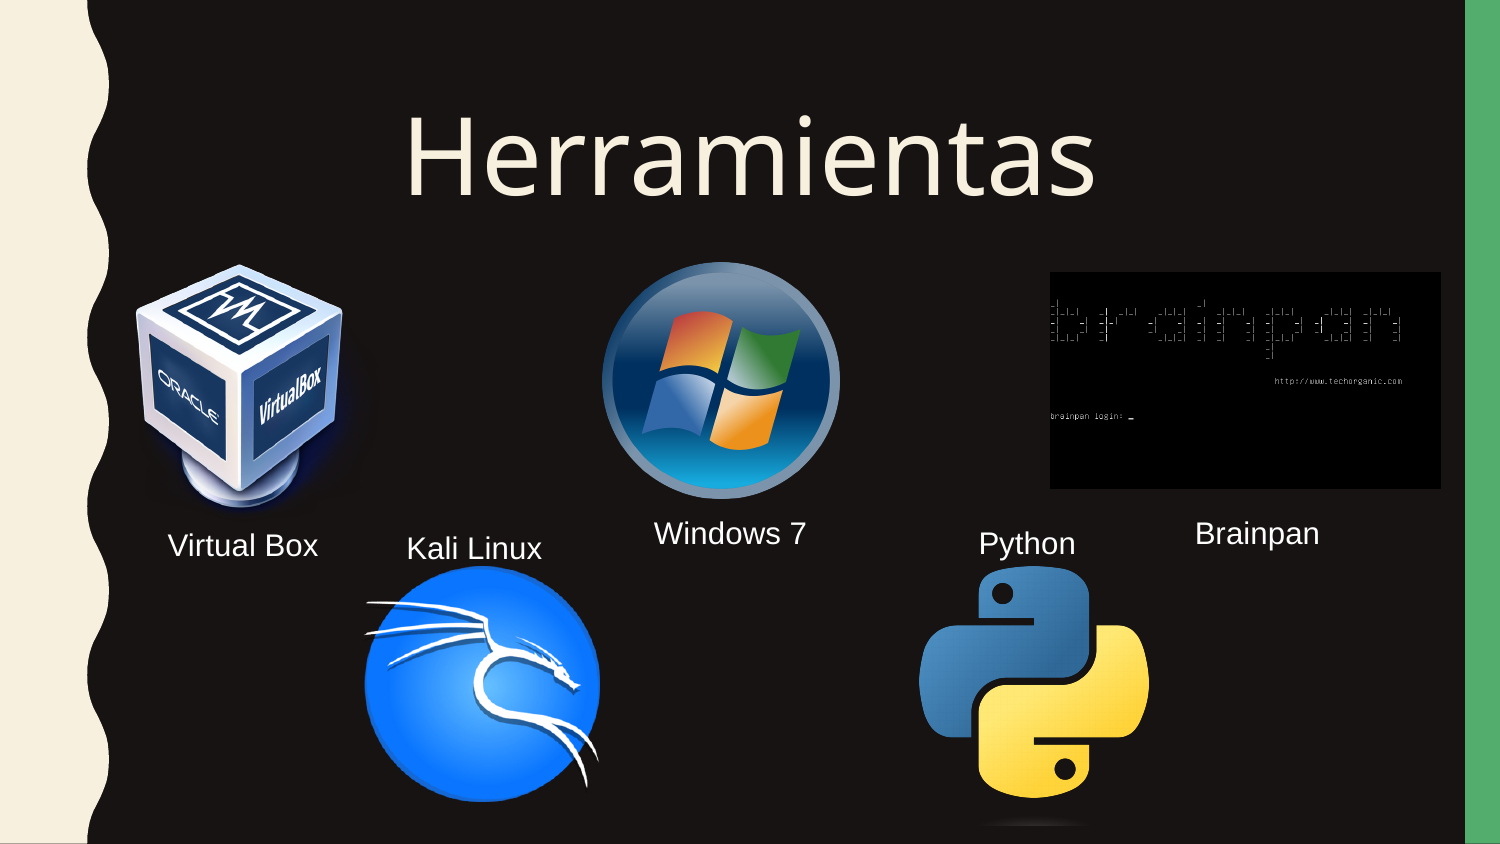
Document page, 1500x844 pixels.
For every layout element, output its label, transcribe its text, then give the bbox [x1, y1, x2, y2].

picture [602, 261, 840, 499]
text_box Kali Linux [391, 513, 659, 547]
text_box Virtual Box [152, 538, 364, 550]
picture [362, 566, 600, 803]
text_box Windows 7 [638, 498, 876, 539]
text_box Python [963, 507, 1144, 548]
title Herramientas [51, 46, 1449, 225]
picture [1049, 271, 1441, 489]
text_box Brainpan [1179, 498, 1464, 539]
picture [919, 566, 1157, 827]
picture [124, 262, 392, 530]
